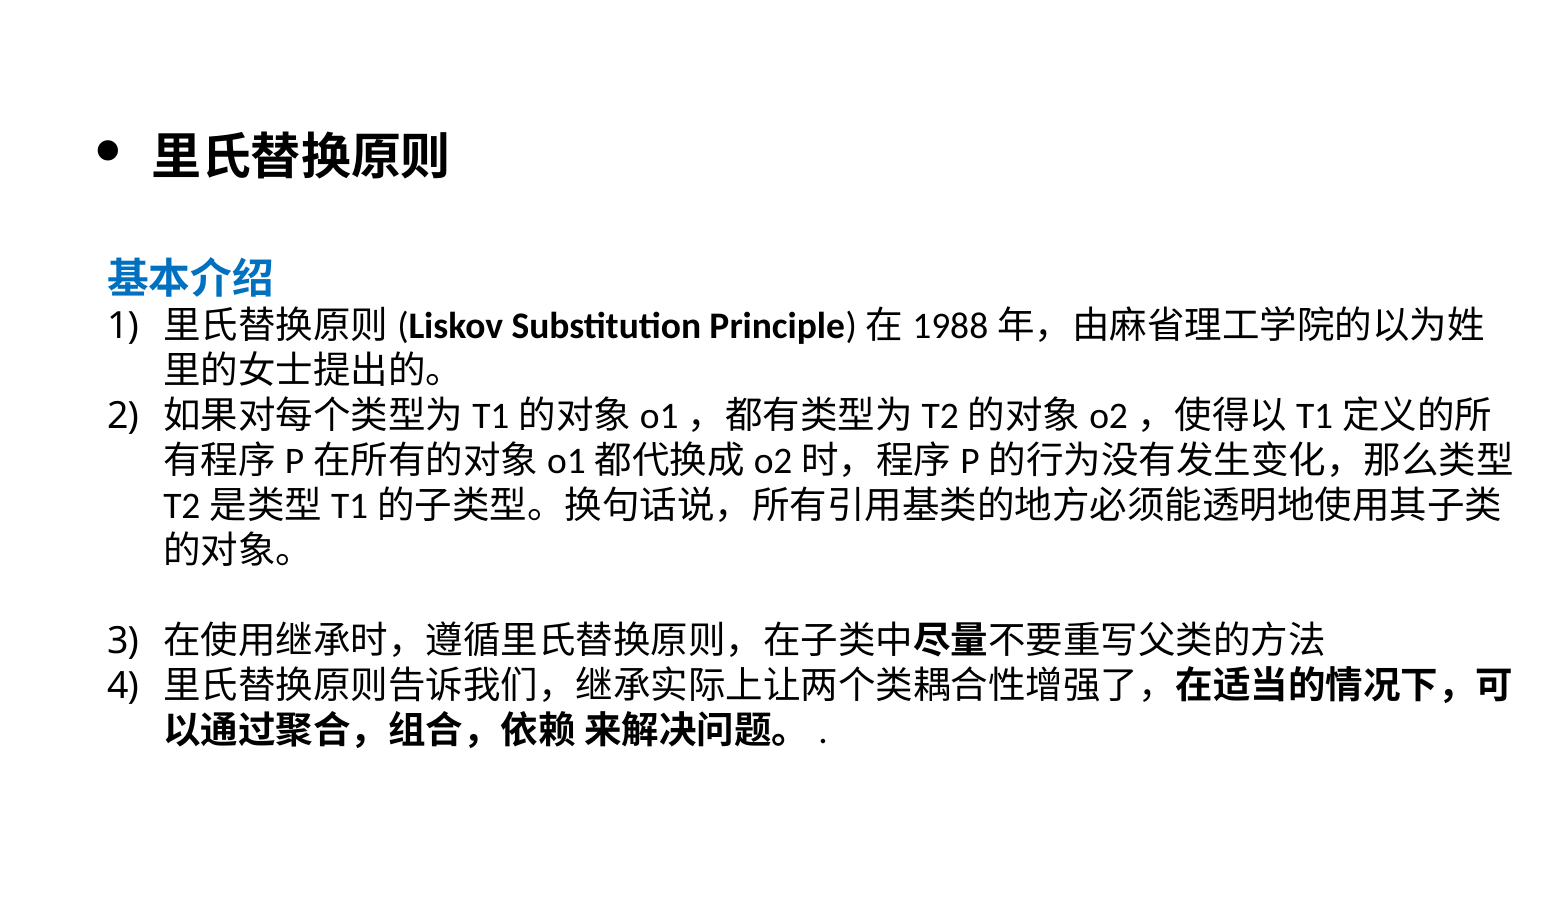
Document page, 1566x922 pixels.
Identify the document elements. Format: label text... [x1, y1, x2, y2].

text_box 基本介绍 里氏替换原则(Liskov Substitution Principle)在1988年，由麻省理工学院的以为姓里的女士提出的。 如果对每个类型为T1的对象o1，都有类型为T2的对象o2，使得以T1定义的所有程序P在所有的对象o1都代换成o2时，程序P的行为没有发生变化，那么类型T2是类型T1的子类型。换句话说，所有引用基类的地方必须能透明地使用其子类的对象。 在使用继承时，遵循里氏替换原则，在子类中尽量不要重写父类的方法 里氏替换原则告诉我们，继承实际上让两个类耦合性增强了，在适当的情况下，可以通过聚合，组合，依赖 来解决问题。. [92, 204, 1535, 759]
text_box 里氏替换原则 [79, 123, 1325, 193]
